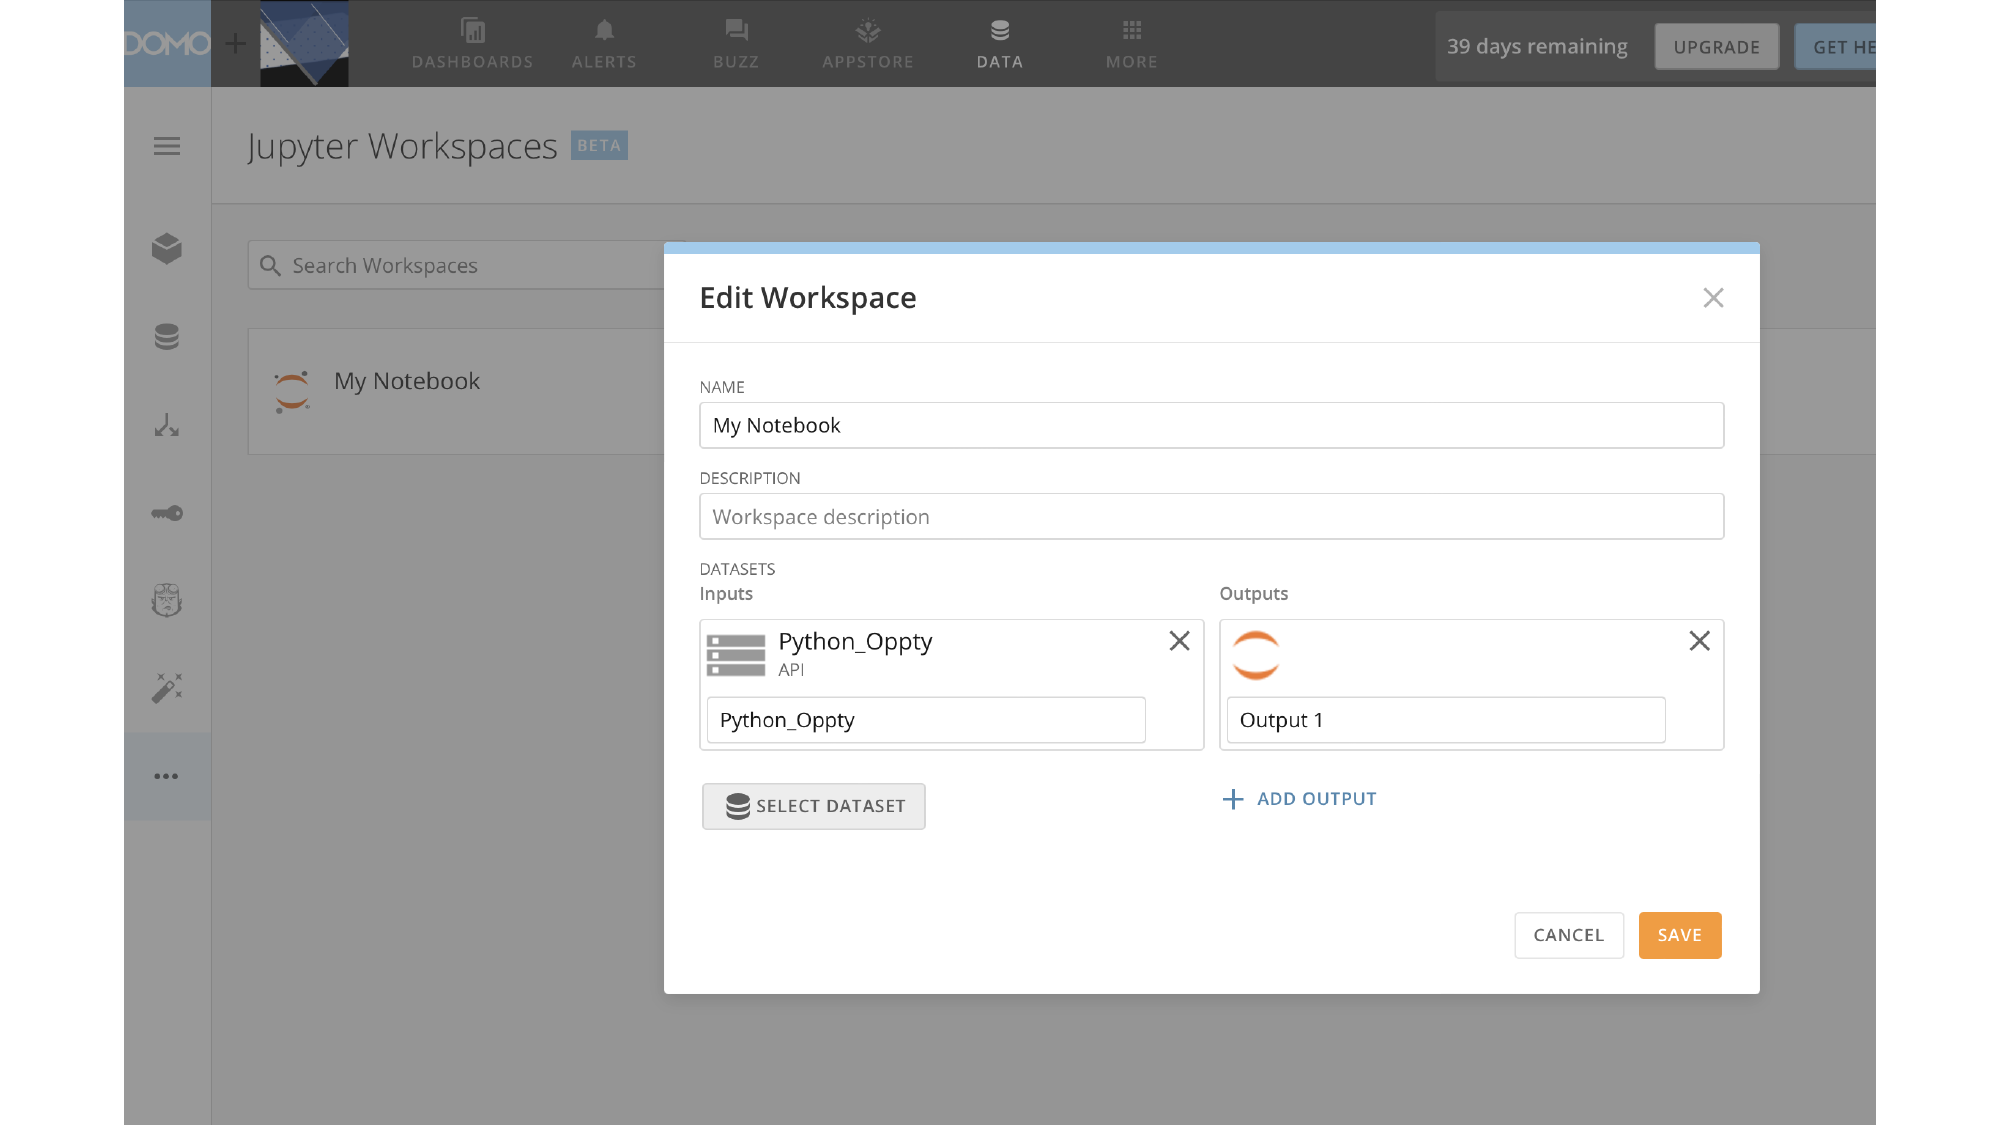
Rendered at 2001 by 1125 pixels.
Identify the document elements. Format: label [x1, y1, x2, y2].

picture [123, 0, 1876, 1125]
